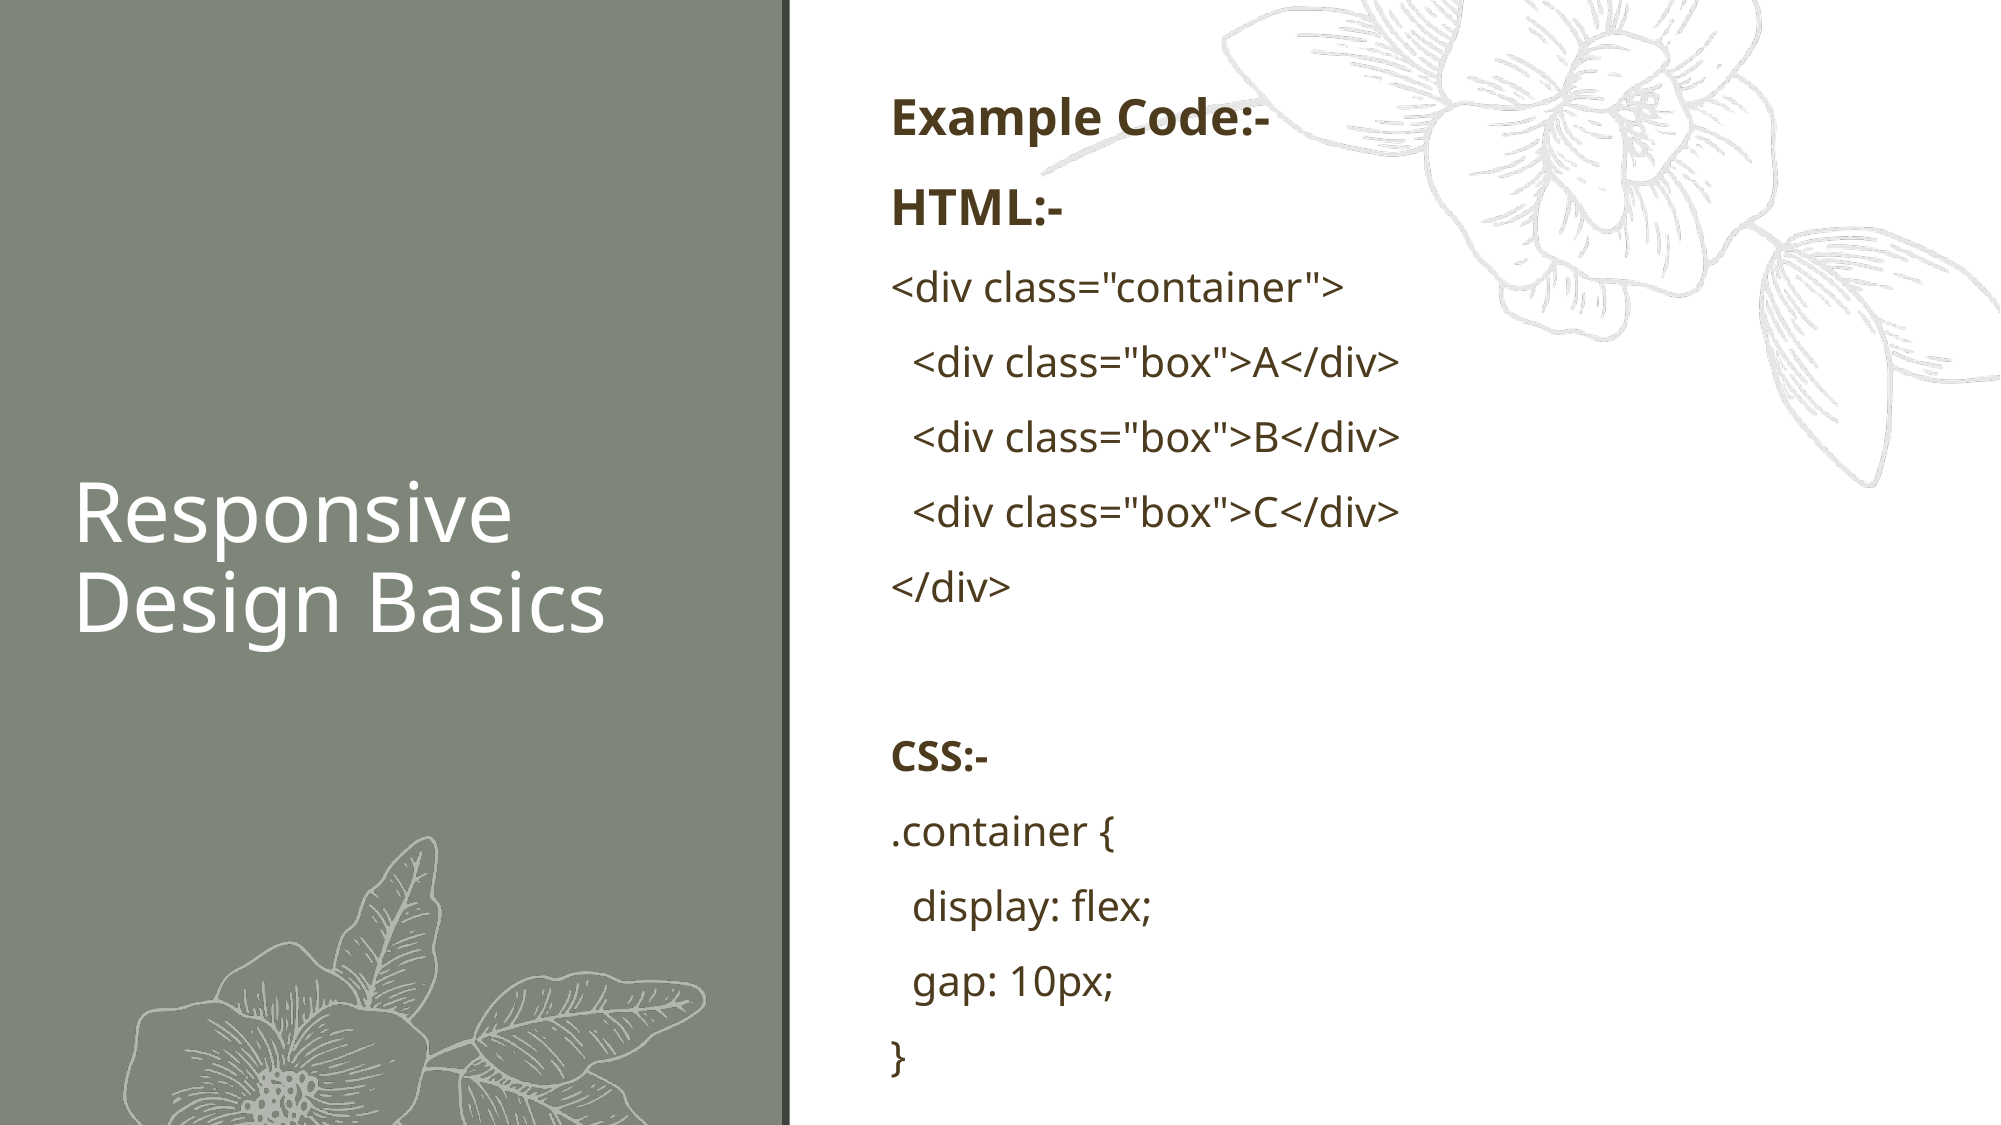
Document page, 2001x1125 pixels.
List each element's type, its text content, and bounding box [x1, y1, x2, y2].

list Example Code:- HTML:- <div class="container"> <div class="box">A</div> <div class="box">B</div> <div class="box">C</div> </div> [875, 44, 1430, 697]
picture [98, 890, 731, 1125]
text_box CSS:- .container { display: flex; gap: 10px; } [875, 697, 1644, 1087]
picture [1001, 0, 2001, 528]
title Responsive Design Basics [57, 231, 767, 890]
